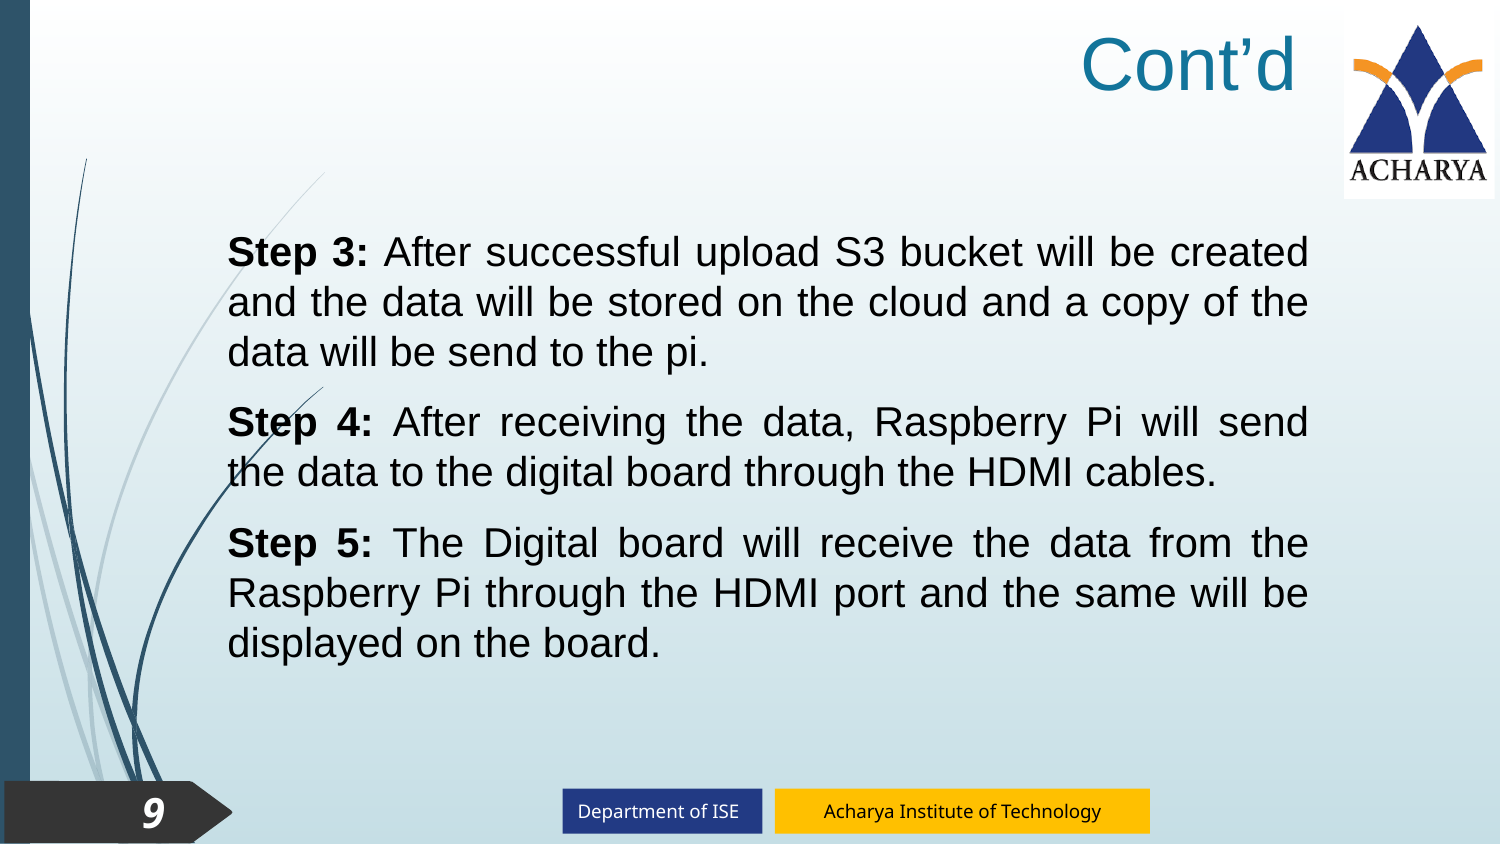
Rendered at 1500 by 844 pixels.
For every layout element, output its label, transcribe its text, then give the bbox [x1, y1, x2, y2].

title Cont’d [1037, 0, 1313, 100]
slide_number 9 [83, 789, 180, 835]
subtitle Step 3: After successful upload S3 bucket will be created and the data will be stored on the cloud and a copy of the data will be send to the pi. Step 4: After receiving the data, Raspberry Pi will send the data to the digital board through the HDMI cables. Step 5: The Digital board will receive the data from the Raspberry Pi through the HDMI port and the same will be displayed on the board. [212, 209, 1325, 697]
picture [1344, 5, 1495, 199]
